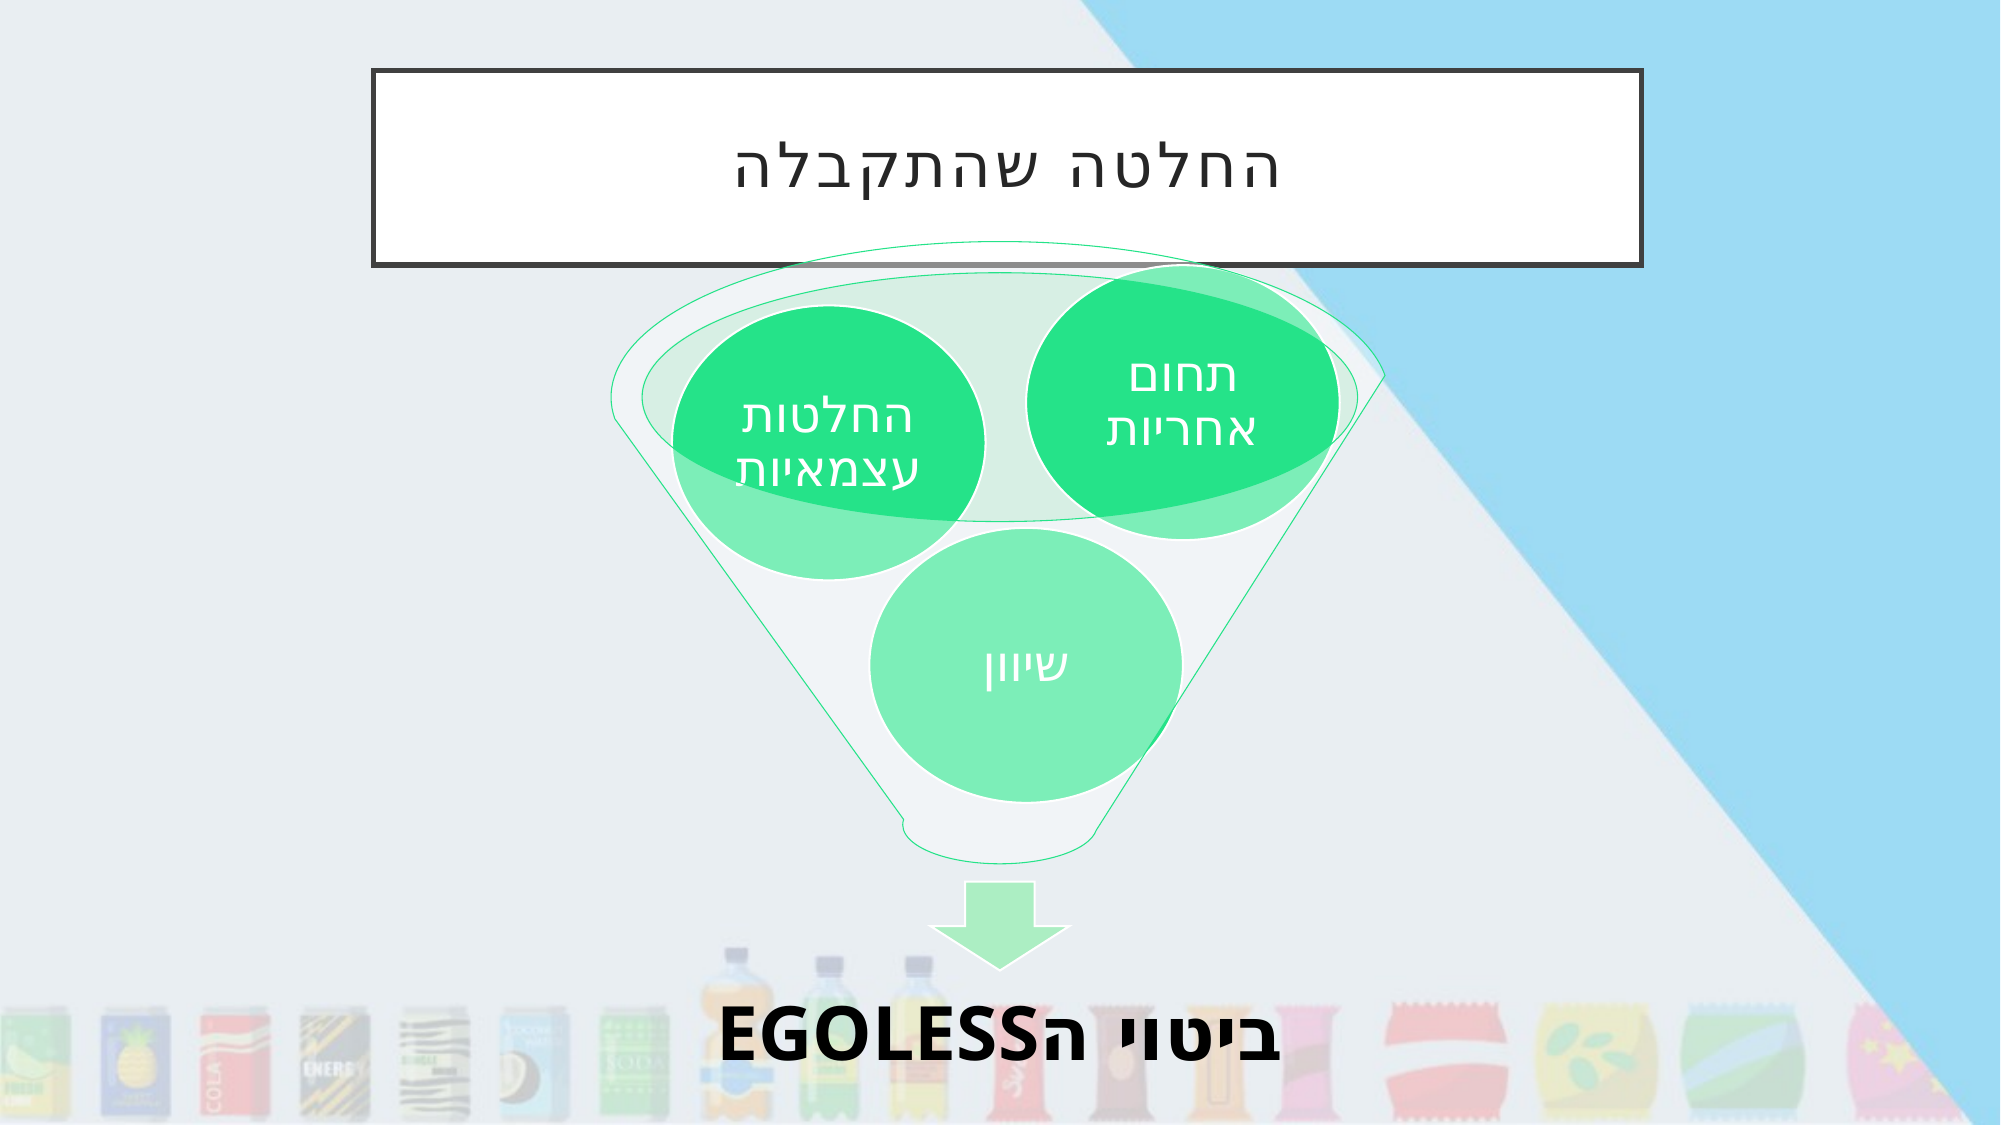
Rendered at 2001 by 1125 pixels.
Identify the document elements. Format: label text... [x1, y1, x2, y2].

picture [0, 0, 2001, 1125]
title החלטה שהתקבלה [371, 68, 1644, 236]
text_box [333, 236, 1667, 1125]
